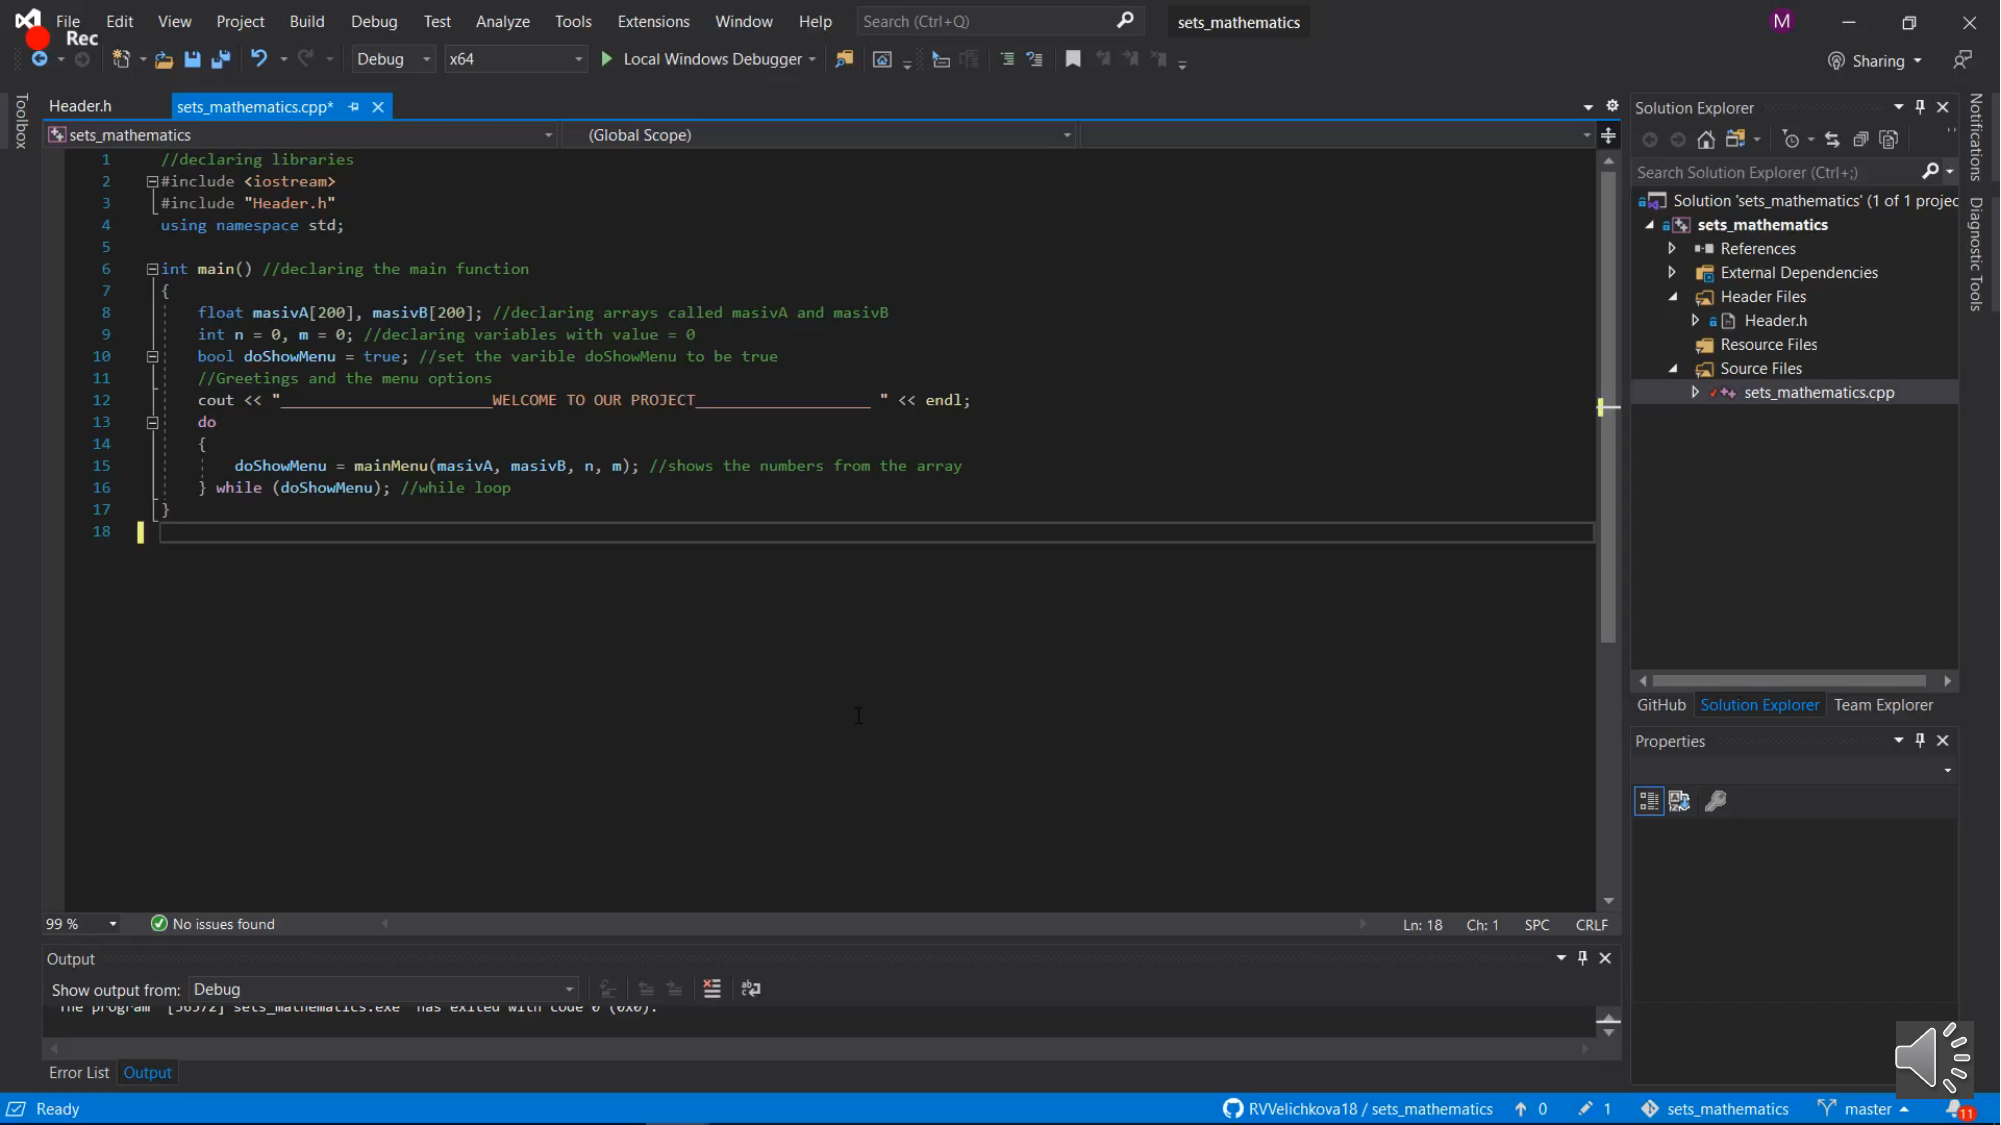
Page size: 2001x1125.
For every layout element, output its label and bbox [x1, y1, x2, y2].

list [0, 0, 2000, 1125]
picture [1894, 1019, 1975, 1100]
